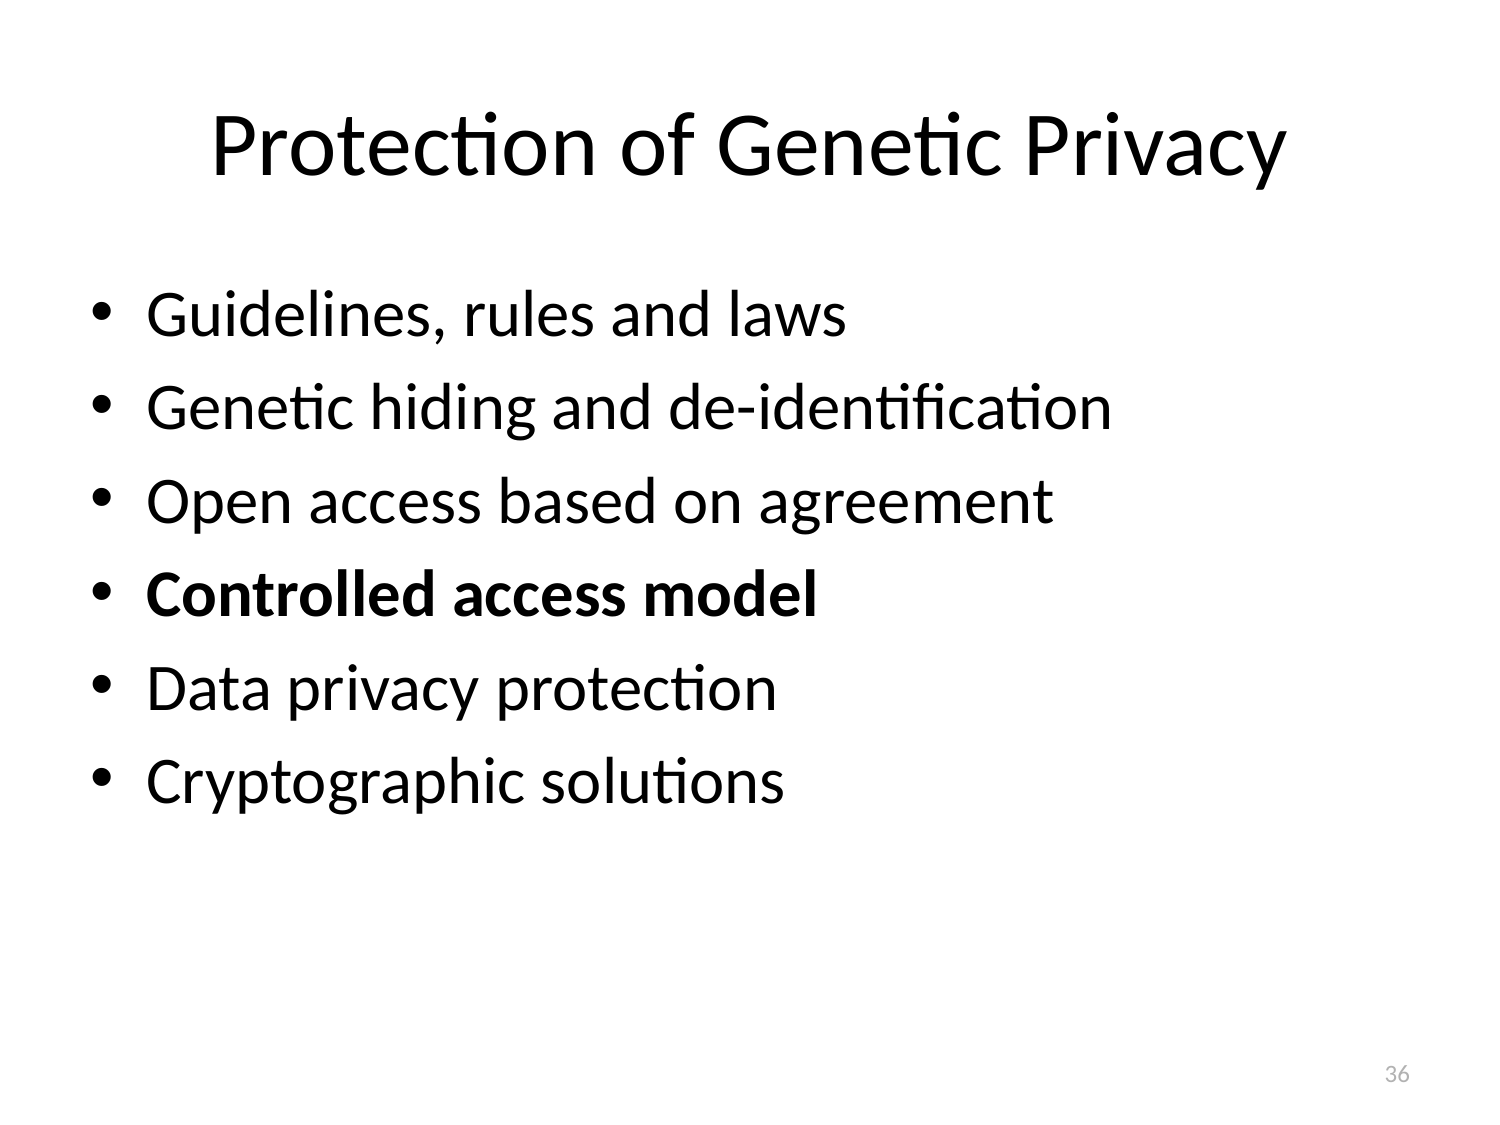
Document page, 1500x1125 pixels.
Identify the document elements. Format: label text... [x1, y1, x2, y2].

list Guidelines, rules and laws Genetic hiding and de-identification Open access based on agreement Controlled access model Data privacy protection Cryptographic solutions [75, 262, 1425, 1005]
title Protection of Genetic Privacy [75, 45, 1425, 233]
slide_number 36 [1074, 1042, 1425, 1103]
